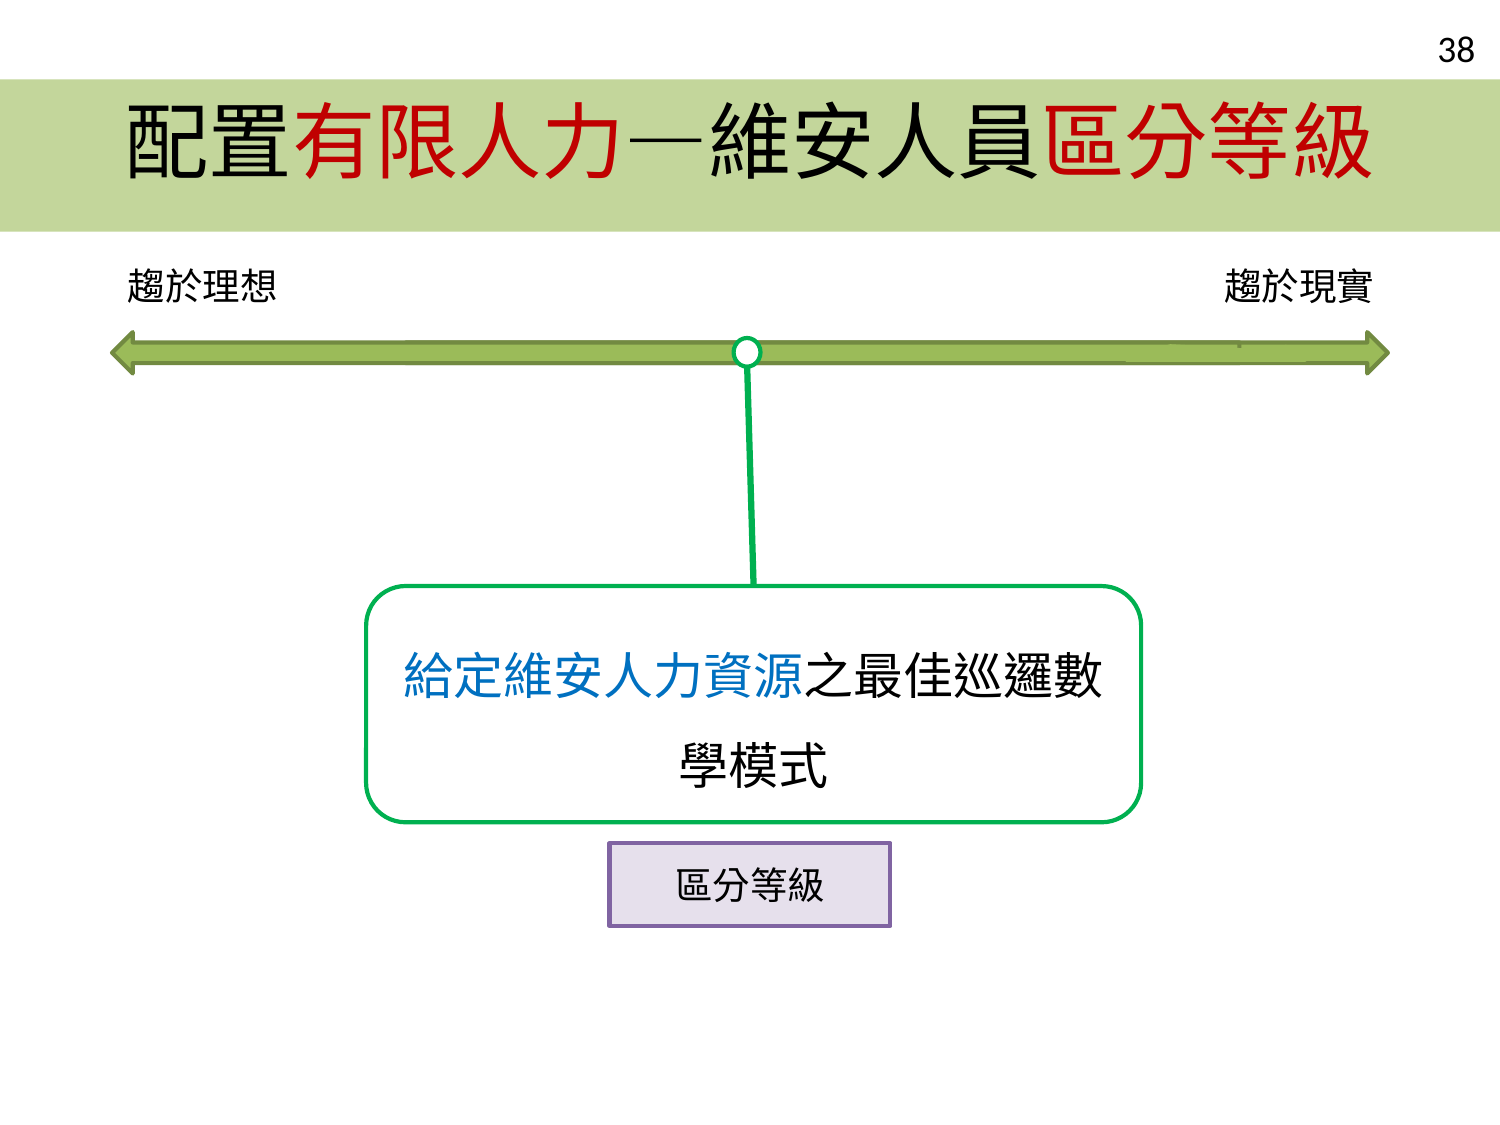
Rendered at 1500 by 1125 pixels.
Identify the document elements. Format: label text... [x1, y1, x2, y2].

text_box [365, 337, 1142, 823]
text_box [111, 331, 1389, 374]
text_box 趨於現實 [1209, 255, 1390, 315]
text_box 趨於理想 [113, 255, 293, 315]
text_box 區分等級 [607, 841, 892, 928]
title 配置有限人力—維安人員區分等級 [75, 45, 1425, 233]
